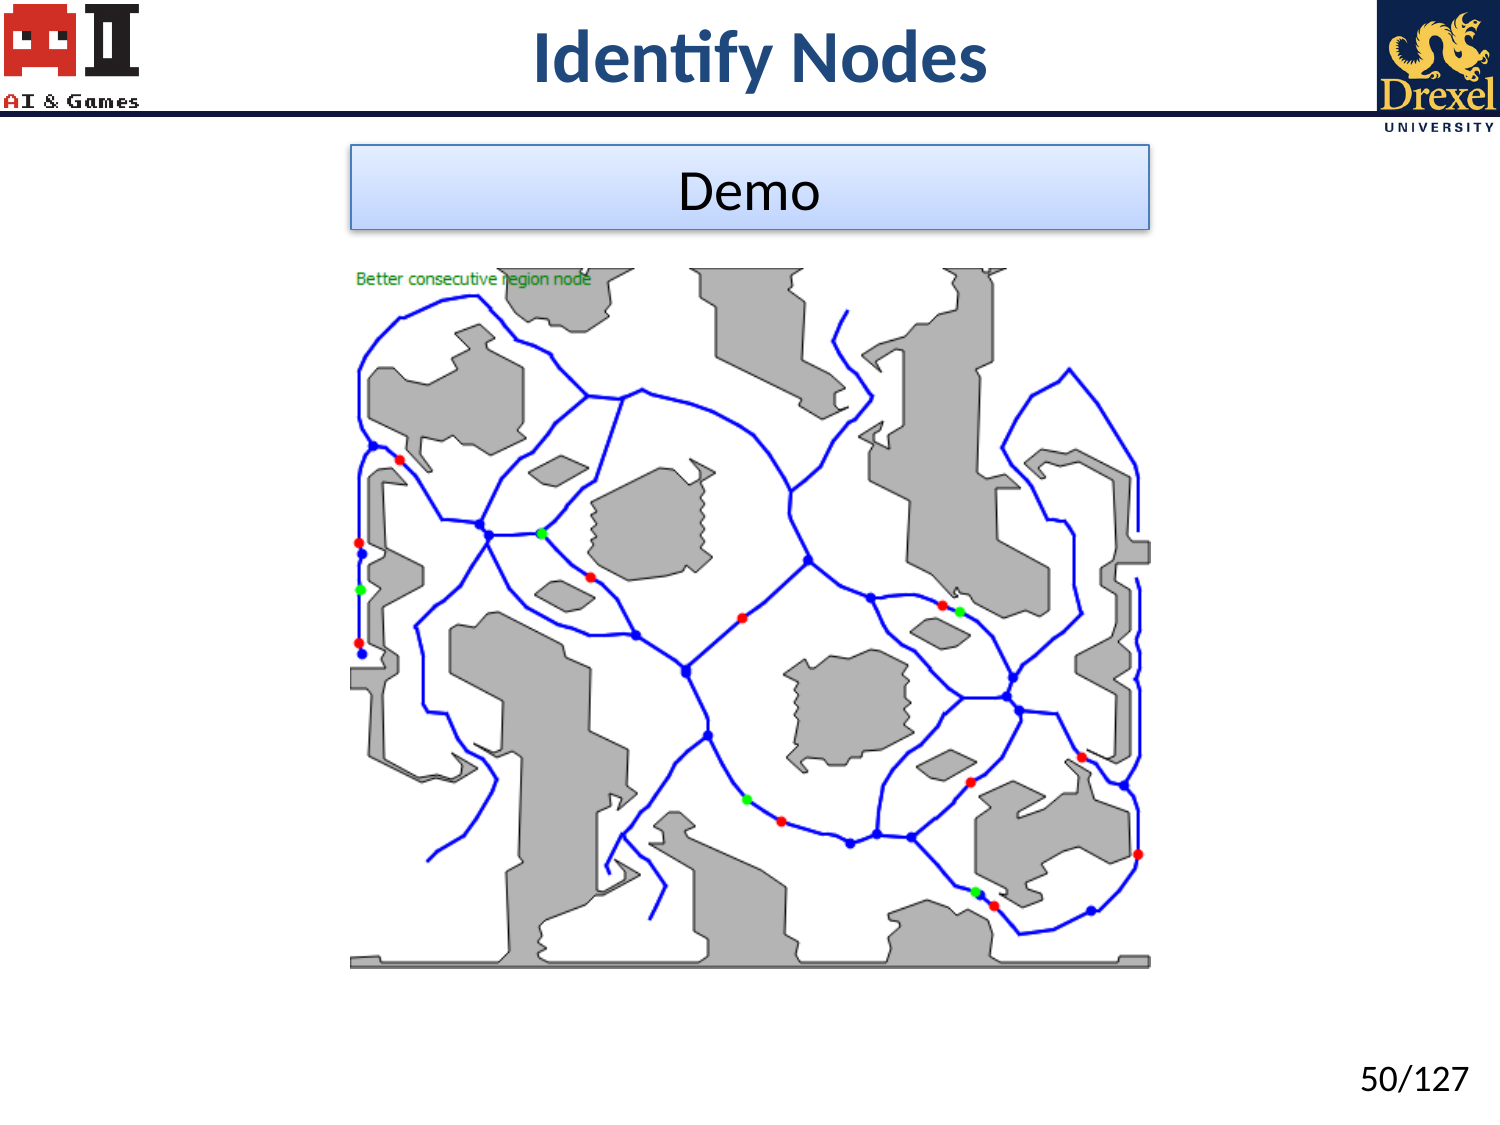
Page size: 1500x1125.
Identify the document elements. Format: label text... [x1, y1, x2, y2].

picture [350, 268, 1152, 970]
picture [1377, 0, 1500, 111]
picture [4, 4, 139, 108]
text_box Demo [350, 144, 1150, 230]
title Identify Nodes [144, 0, 1377, 115]
picture [1376, 117, 1500, 132]
